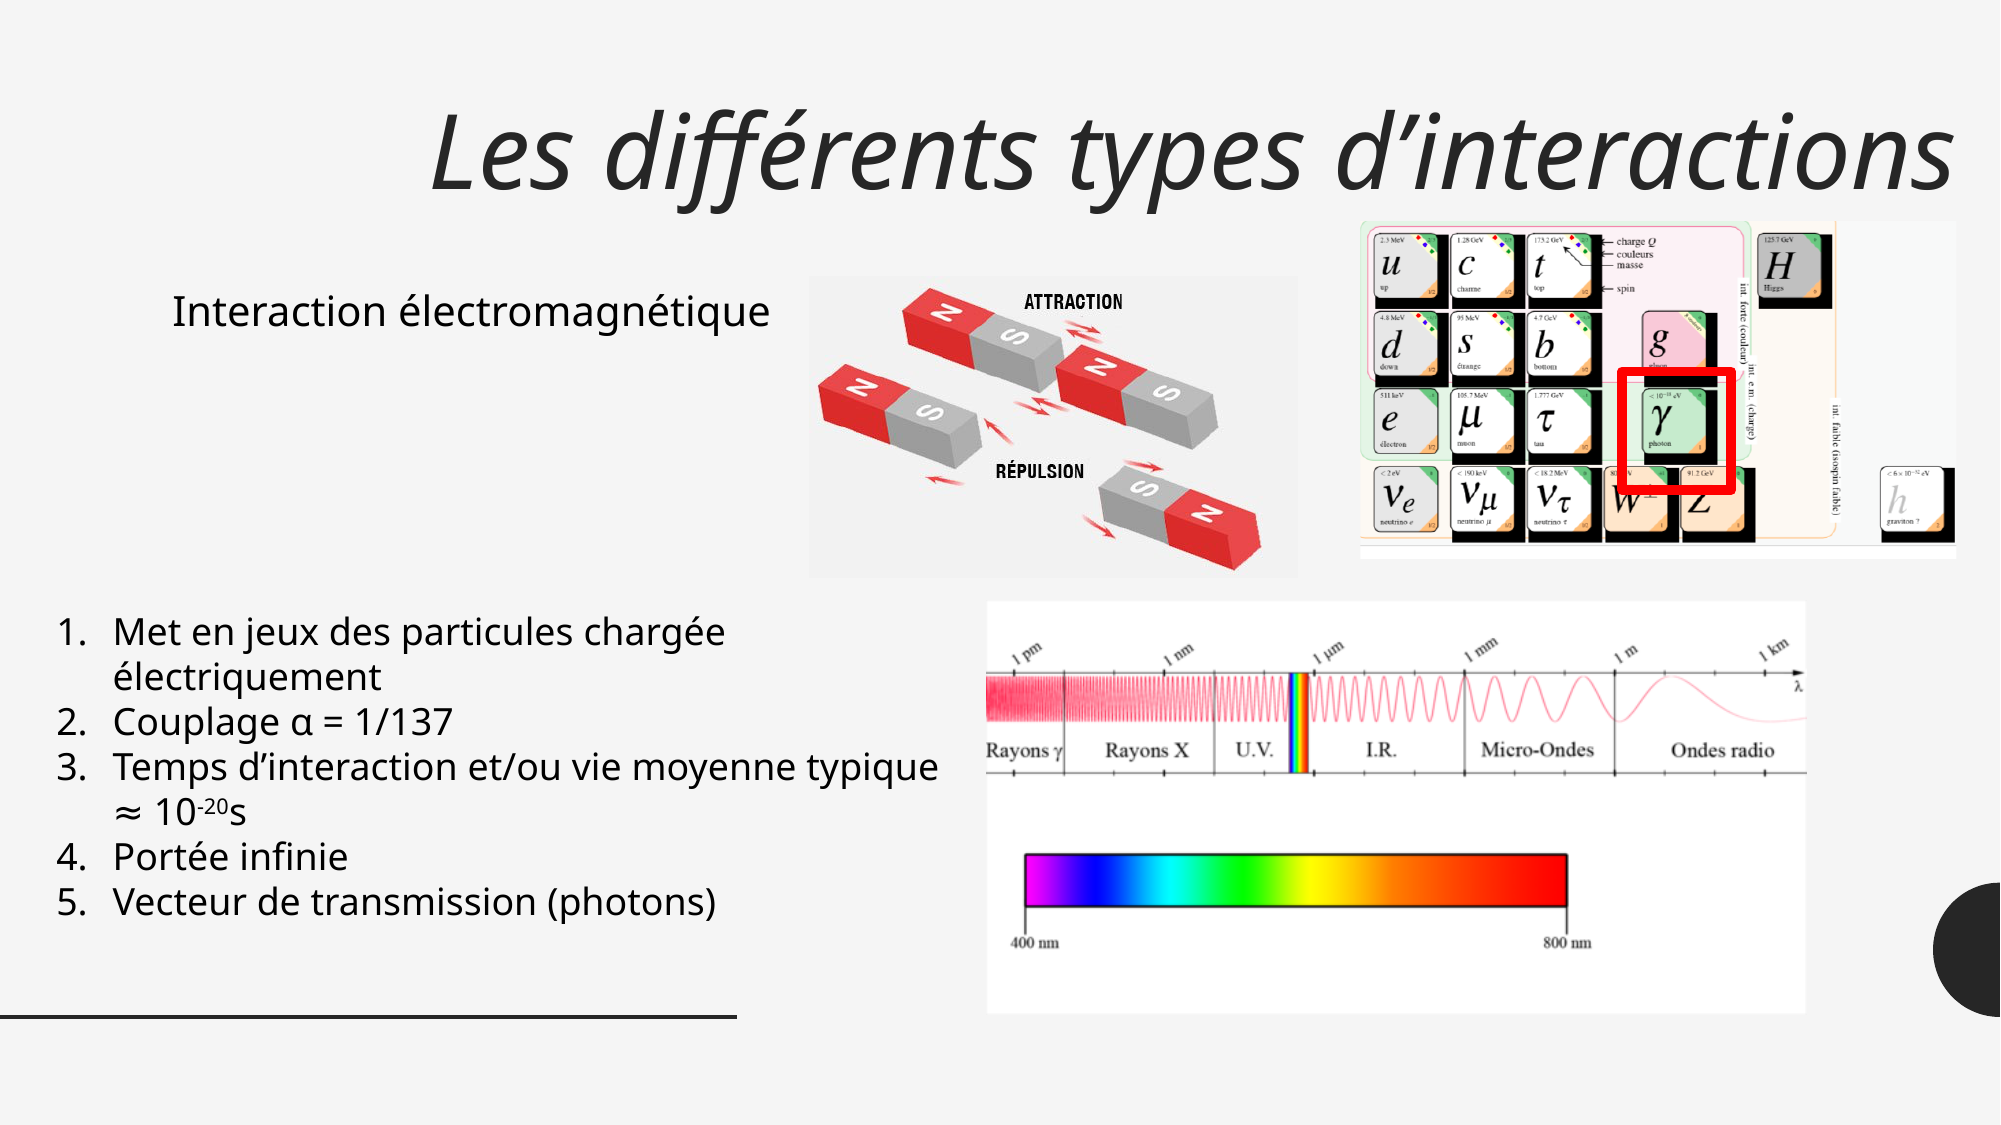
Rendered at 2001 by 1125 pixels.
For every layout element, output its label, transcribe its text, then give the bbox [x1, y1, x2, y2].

text_box Met en jeux des particules chargée électriquement Couplage α = 1/137 Temps d’interaction et/ou vie moyenne typique ≈ 10-20s Portée infinie Vecteur de transmission (photons) [41, 600, 985, 976]
picture [809, 276, 1298, 578]
picture [985, 600, 1807, 1015]
text_box Interaction électromagnétique [157, 277, 809, 343]
title Les différents types d’interactions [125, 91, 2000, 905]
picture [1360, 221, 1957, 559]
